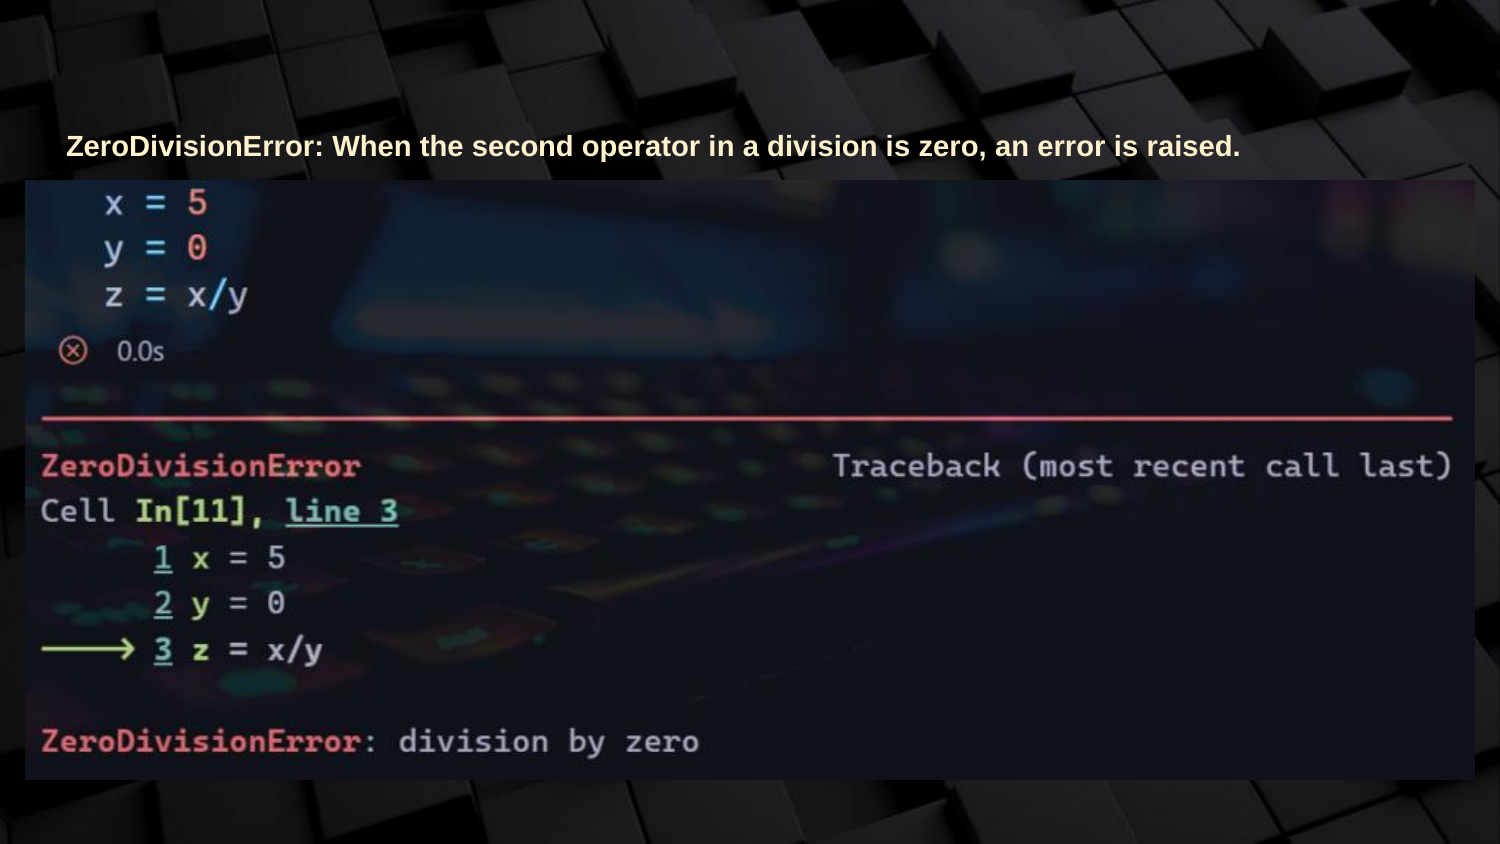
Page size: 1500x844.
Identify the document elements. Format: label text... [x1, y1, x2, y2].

picture [0, 0, 1500, 844]
list ZeroDivisionError: When the second operator in a division is zero, an error is raised. [51, 112, 1449, 179]
